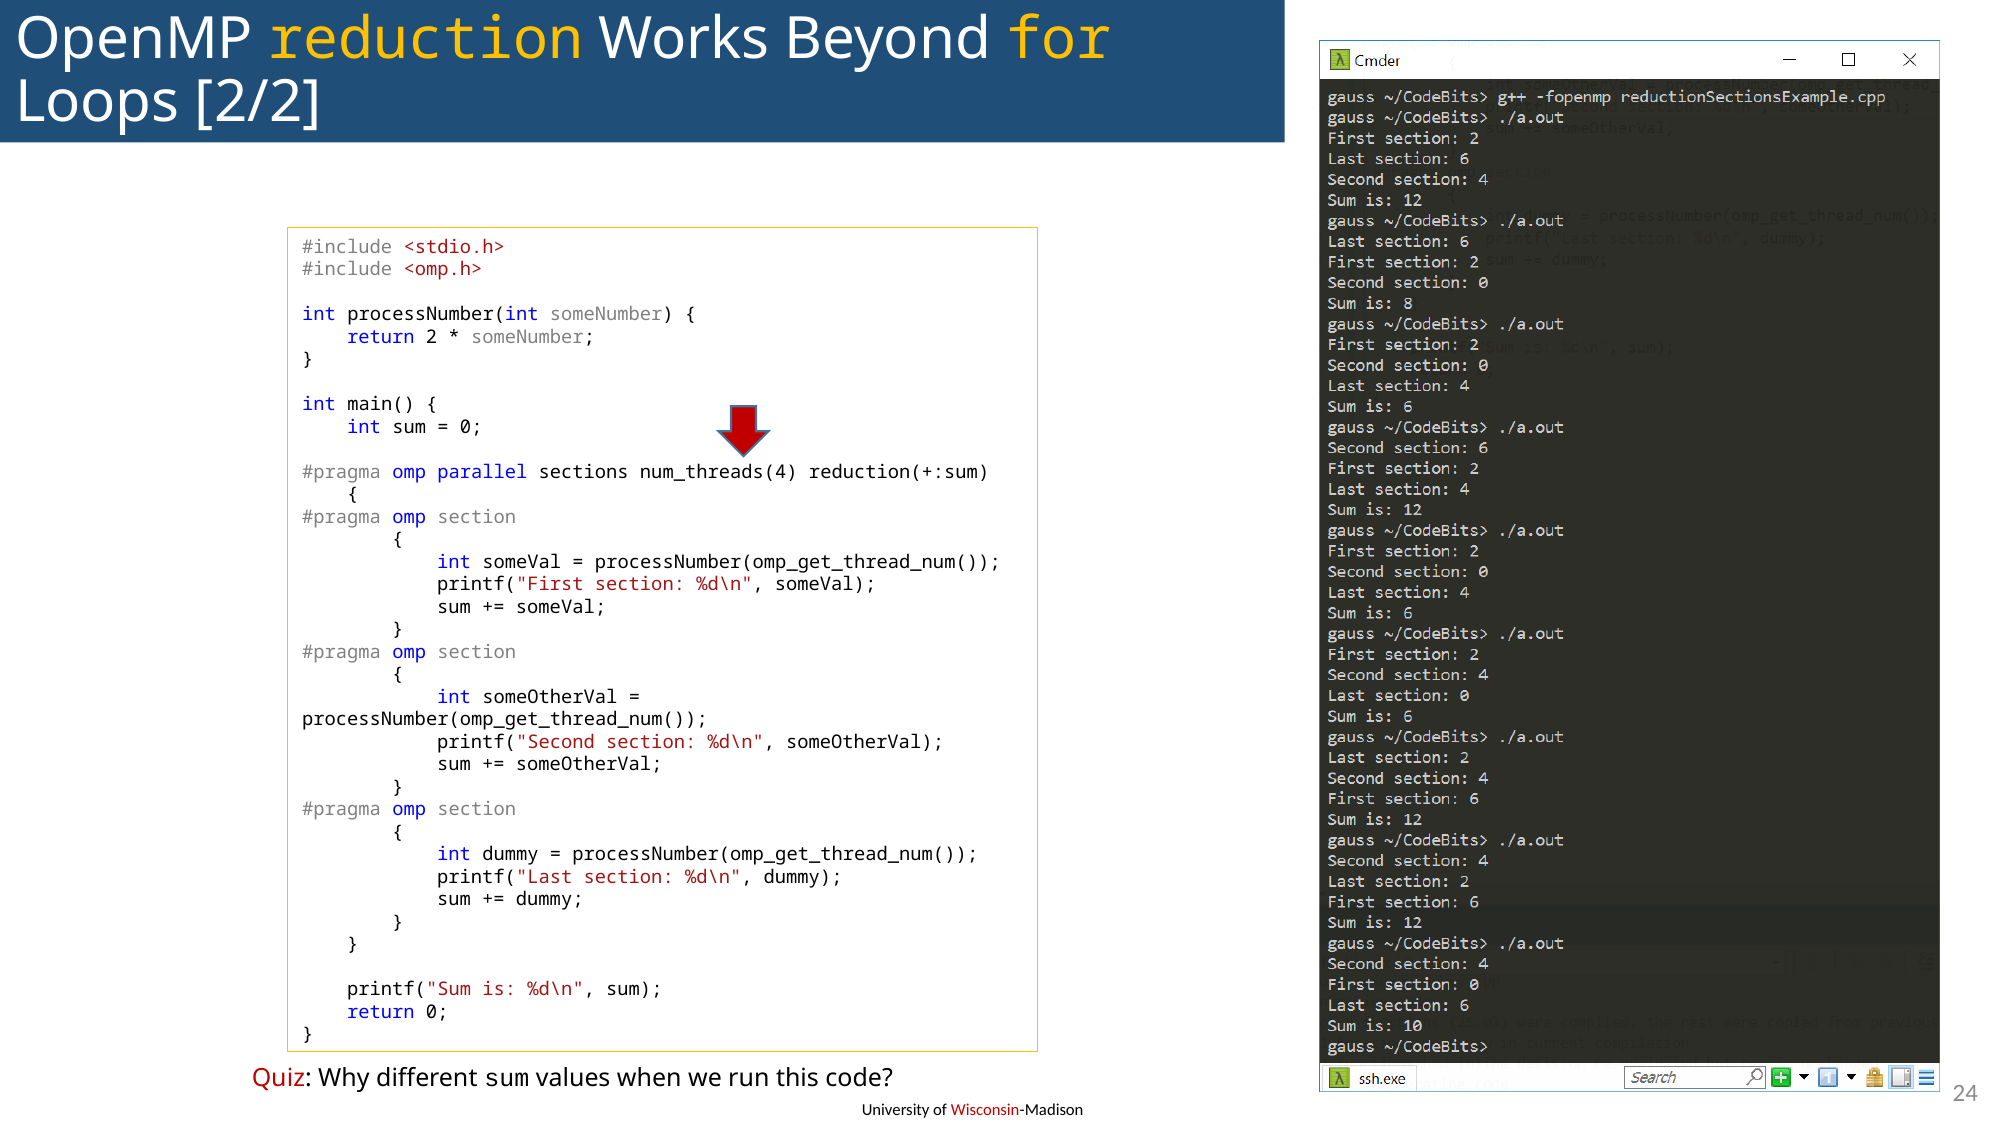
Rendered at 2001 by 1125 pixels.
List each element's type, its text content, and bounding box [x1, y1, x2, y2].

text_box [716, 405, 772, 458]
text_box #include <stdio.h> #include <omp.h> int processNumber(int someNumber) { return 2 * someNumber; } int main() { int sum = 0; #pragma omp parallel sections num_threads(4) reduction(+:sum) { #pragma omp section { int someVal = processNumber(omp_get_thread_num()); printf("First section: %d\n", someVal); sum += someVal; } #pragma omp section { int someOtherVal = processNumber(omp_get_thread_num()); printf("Second section: %d\n", someOtherVal); sum += someOtherVal; } #pragma omp section { int dummy = processNumber(omp_get_thread_num()); printf("Last section: %d\n", dummy); sum += dummy; } } printf("Sum is: %d\n", sum); return 0; } [287, 227, 1038, 1052]
text_box Quiz: Why different sum values when we run this code? [237, 1054, 909, 1100]
picture [1319, 40, 1940, 1092]
title OpenMP reduction Works Beyond for Loops [2/2] [0, 0, 1285, 143]
slide_number 24 [1879, 1069, 1994, 1114]
